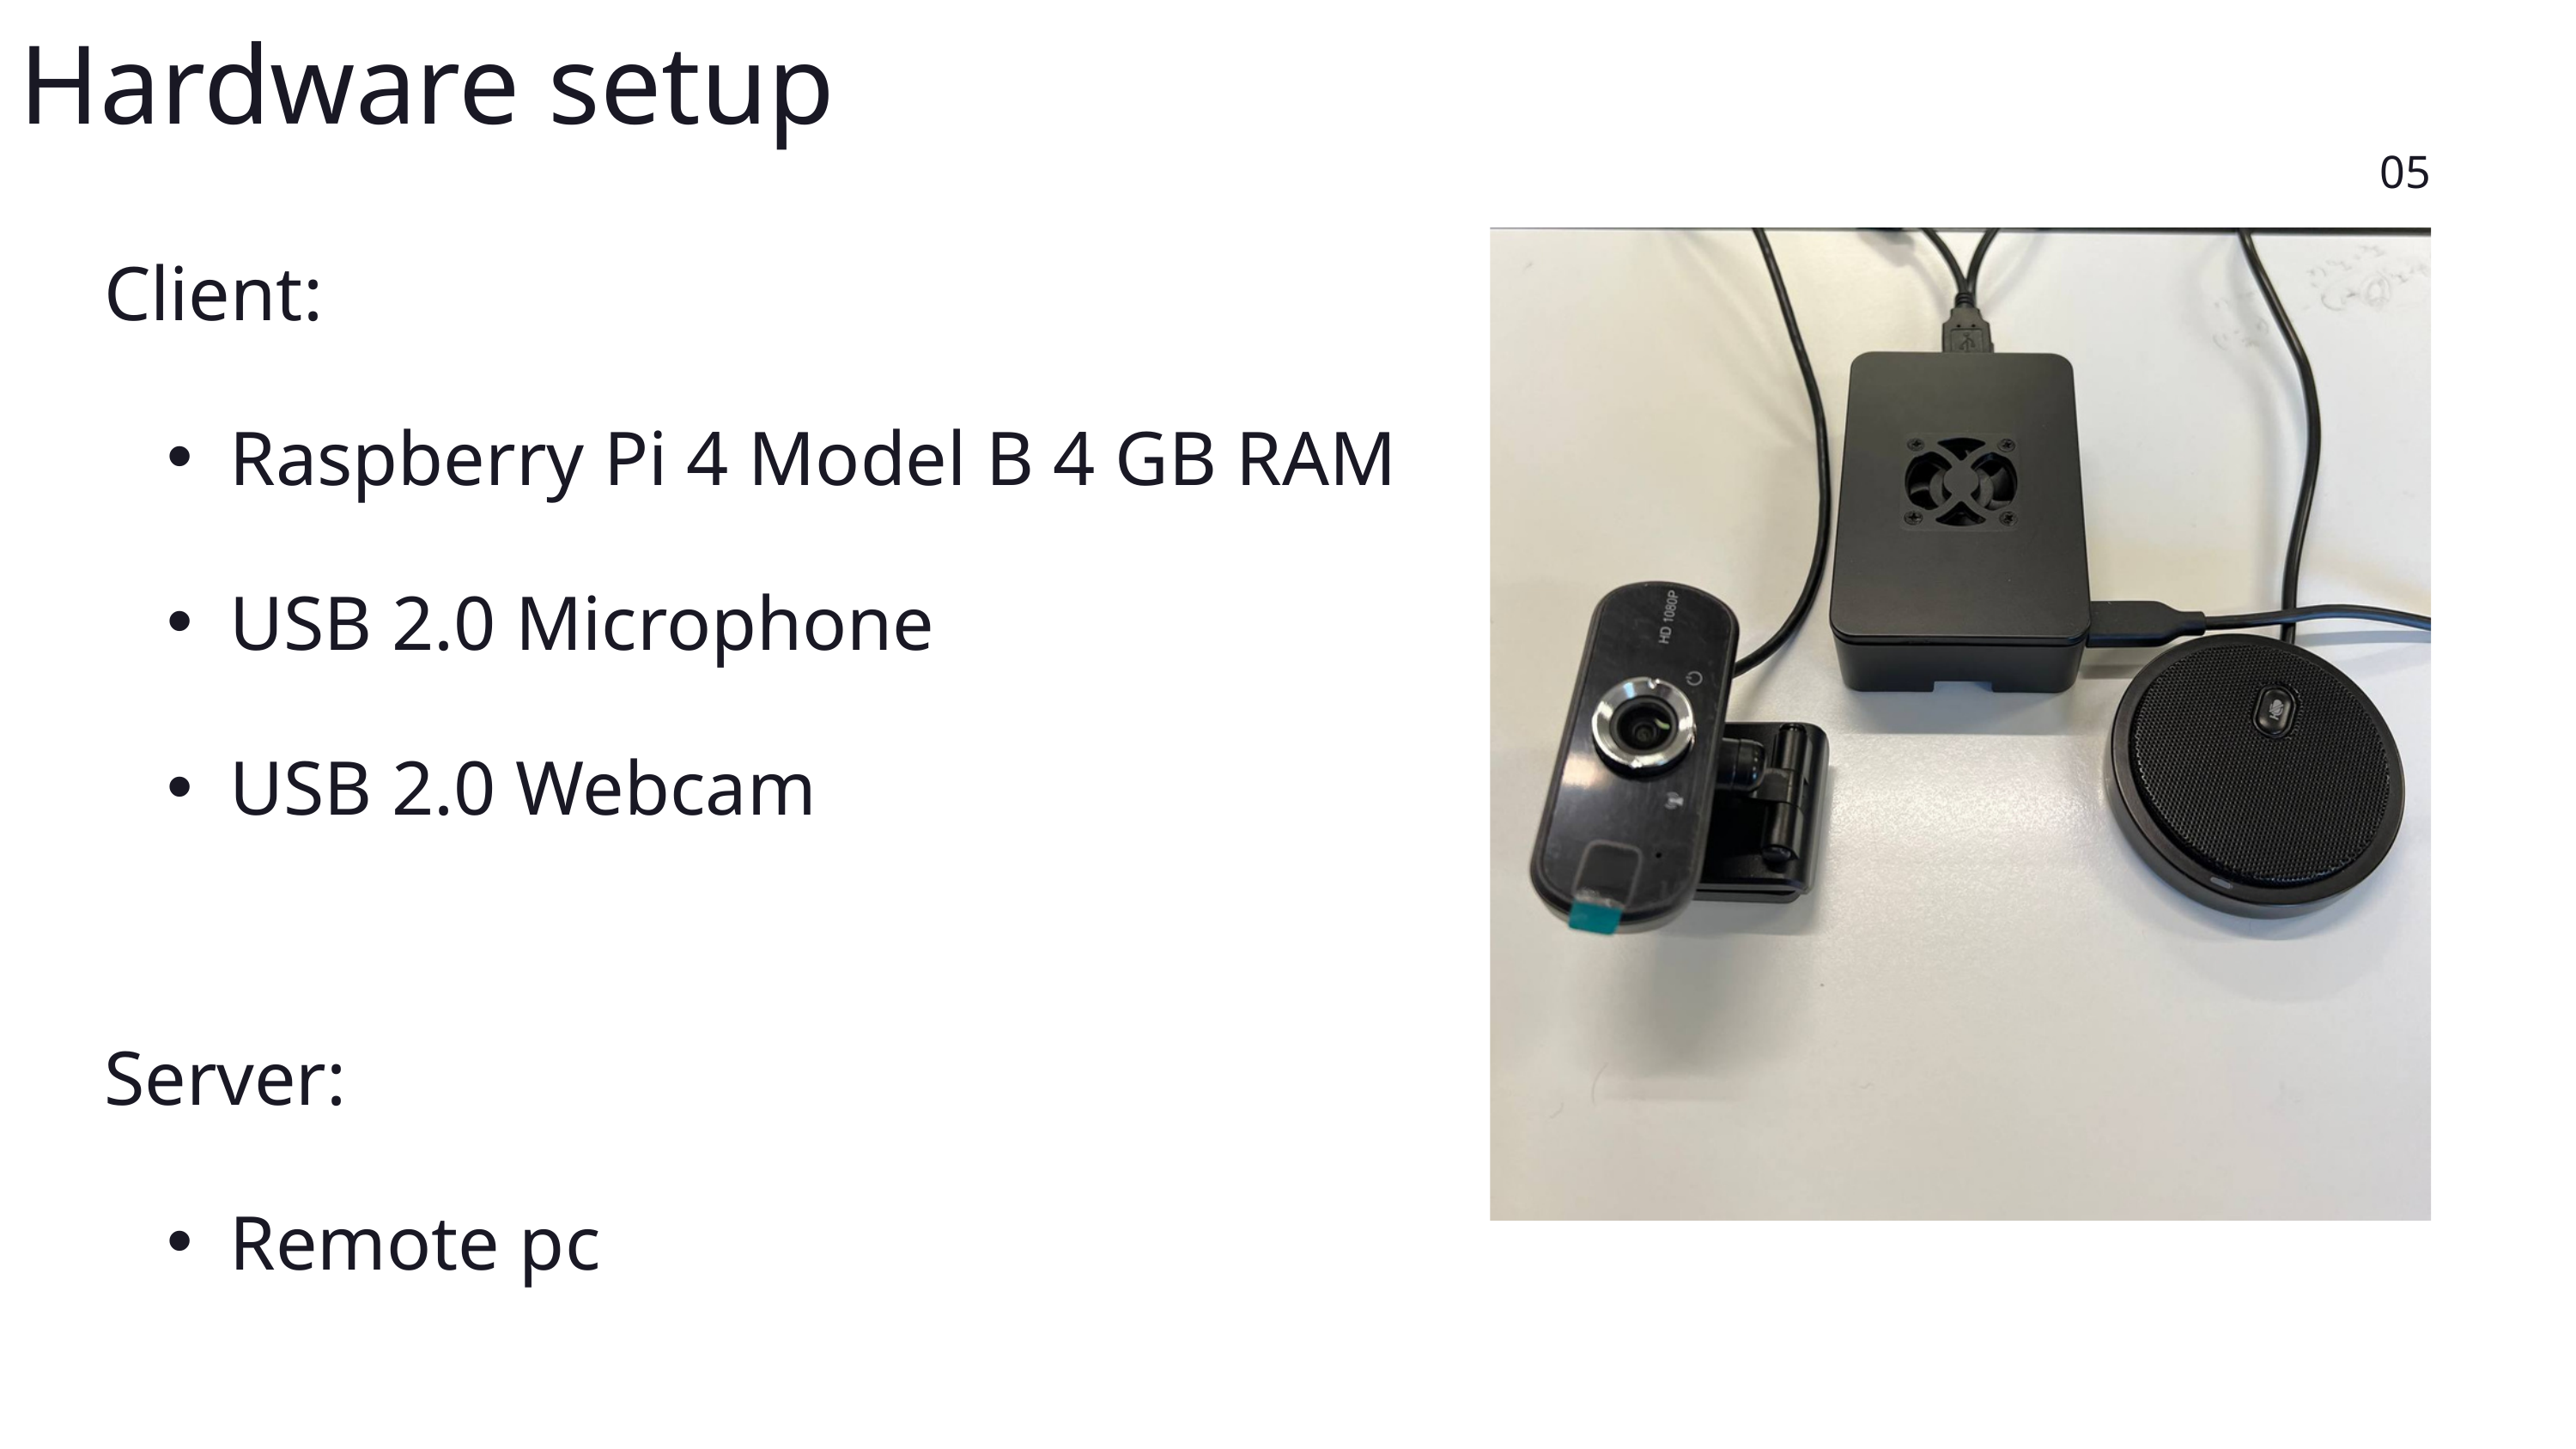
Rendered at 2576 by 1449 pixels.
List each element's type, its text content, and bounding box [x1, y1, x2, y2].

text_box 05 [2251, 143, 2432, 197]
text_box Client: Raspberry Pi 4 Model B 4 GB RAM USB 2.0 Microphone USB 2.0 Webcam [103, 170, 1403, 830]
text_box Hardware setup [19, 15, 1170, 146]
text_box Server: Remote pc [103, 955, 1403, 1285]
text_box [1490, 227, 2432, 1221]
